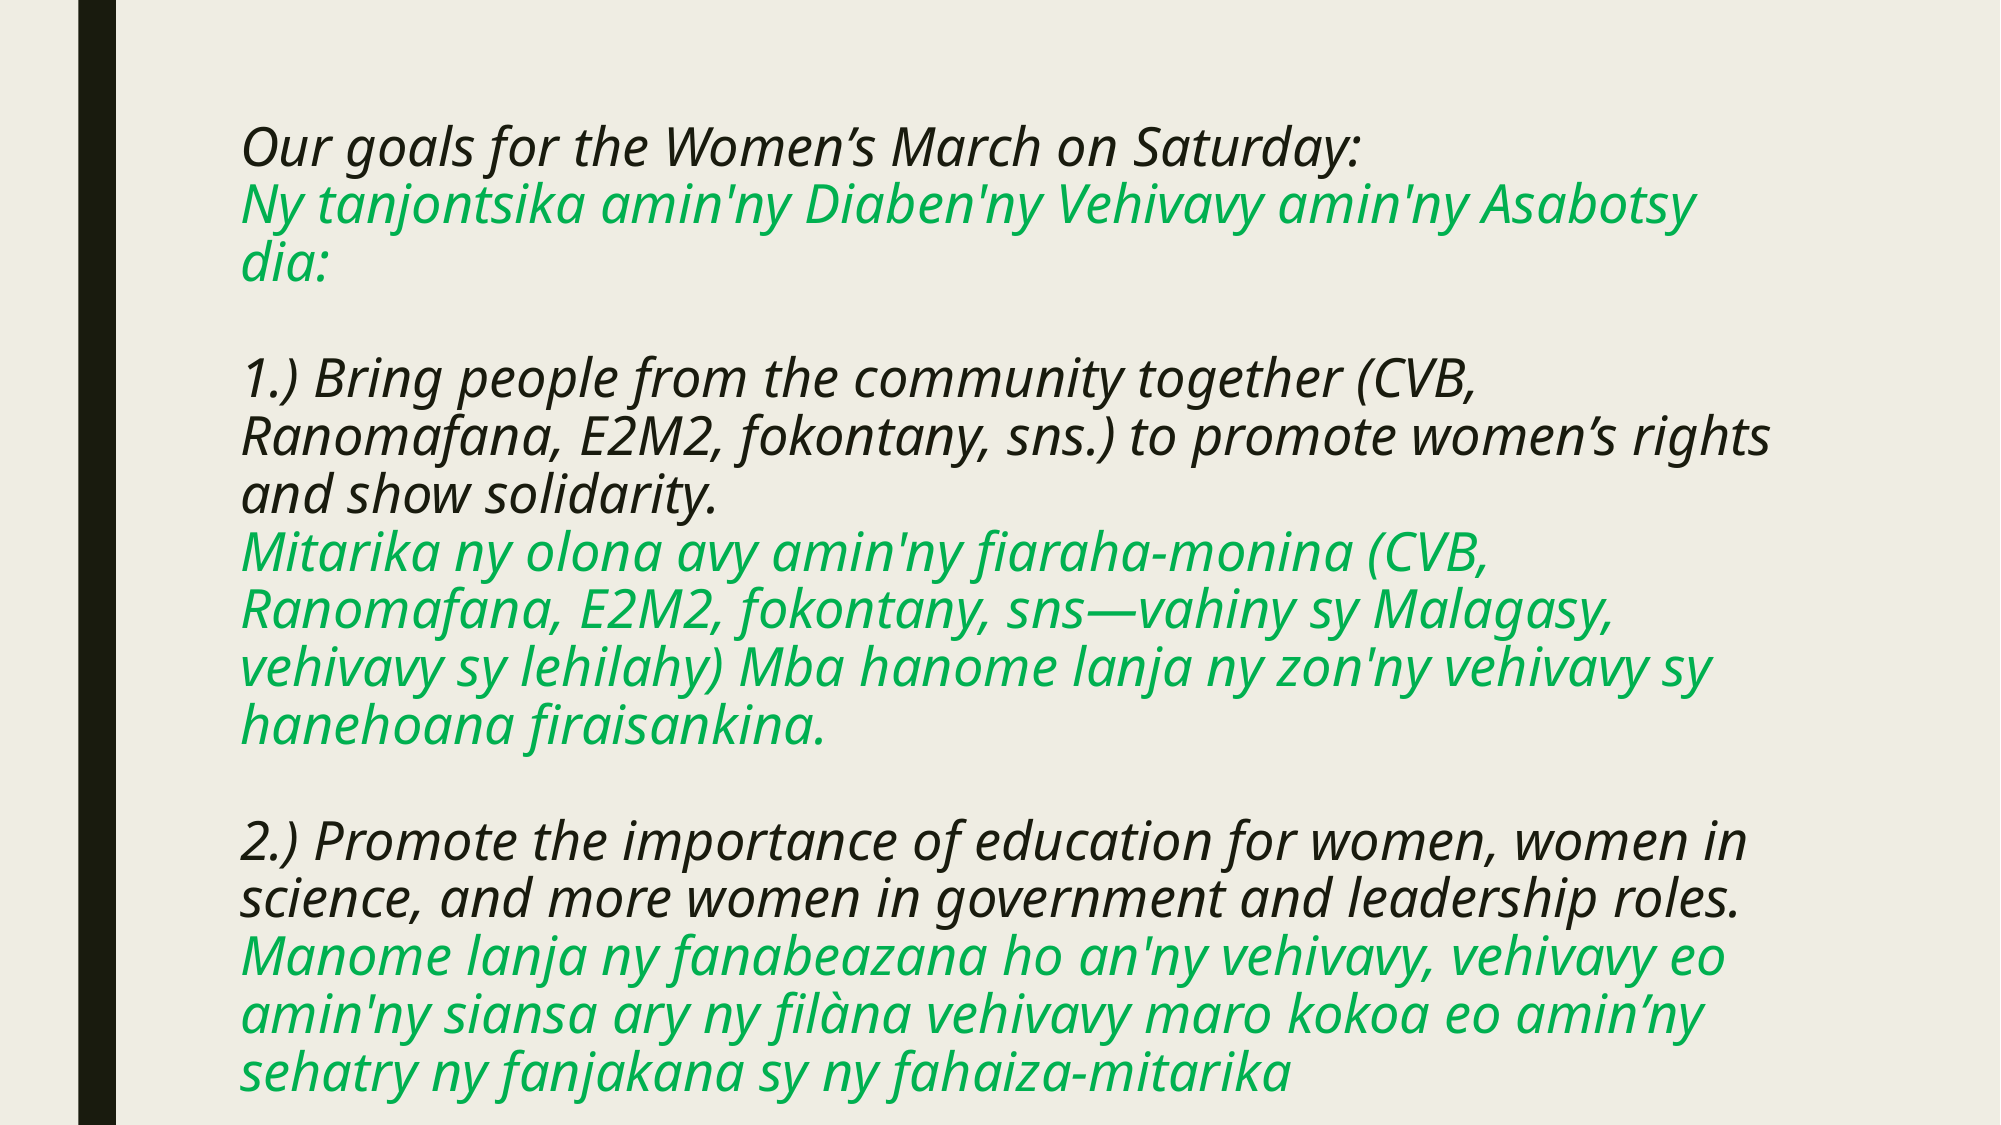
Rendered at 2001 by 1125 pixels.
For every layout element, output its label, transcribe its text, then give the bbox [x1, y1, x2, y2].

title Our goals for the Women’s March on Saturday: Ny tanjontsika amin'ny Diaben'ny Vehivavy amin'ny Asabotsy dia: 1.) Bring people from the community together (CVB, Ranomafana, E2M2, fokontany, sns.) to promote women’s rights and show solidarity. Mitarika ny olona avy amin'ny fiaraha-monina (CVB, Ranomafana, E2M2, fokontany, sns—vahiny sy Malagasy, vehivavy sy lehilahy) Mba hanome lanja ny zon'ny vehivavy sy hanehoana firaisankina. 2.) Promote the importance of education for women, women in science, and more women in government and leadership roles. Manome lanja ny fanabeazana ho an'ny vehivavy, vehivavy eo amin'ny siansa ary ny filàna vehivavy maro kokoa eo amin’ny sehatry ny fanjakana sy ny fahaiza-mitarika [225, 112, 1800, 1090]
